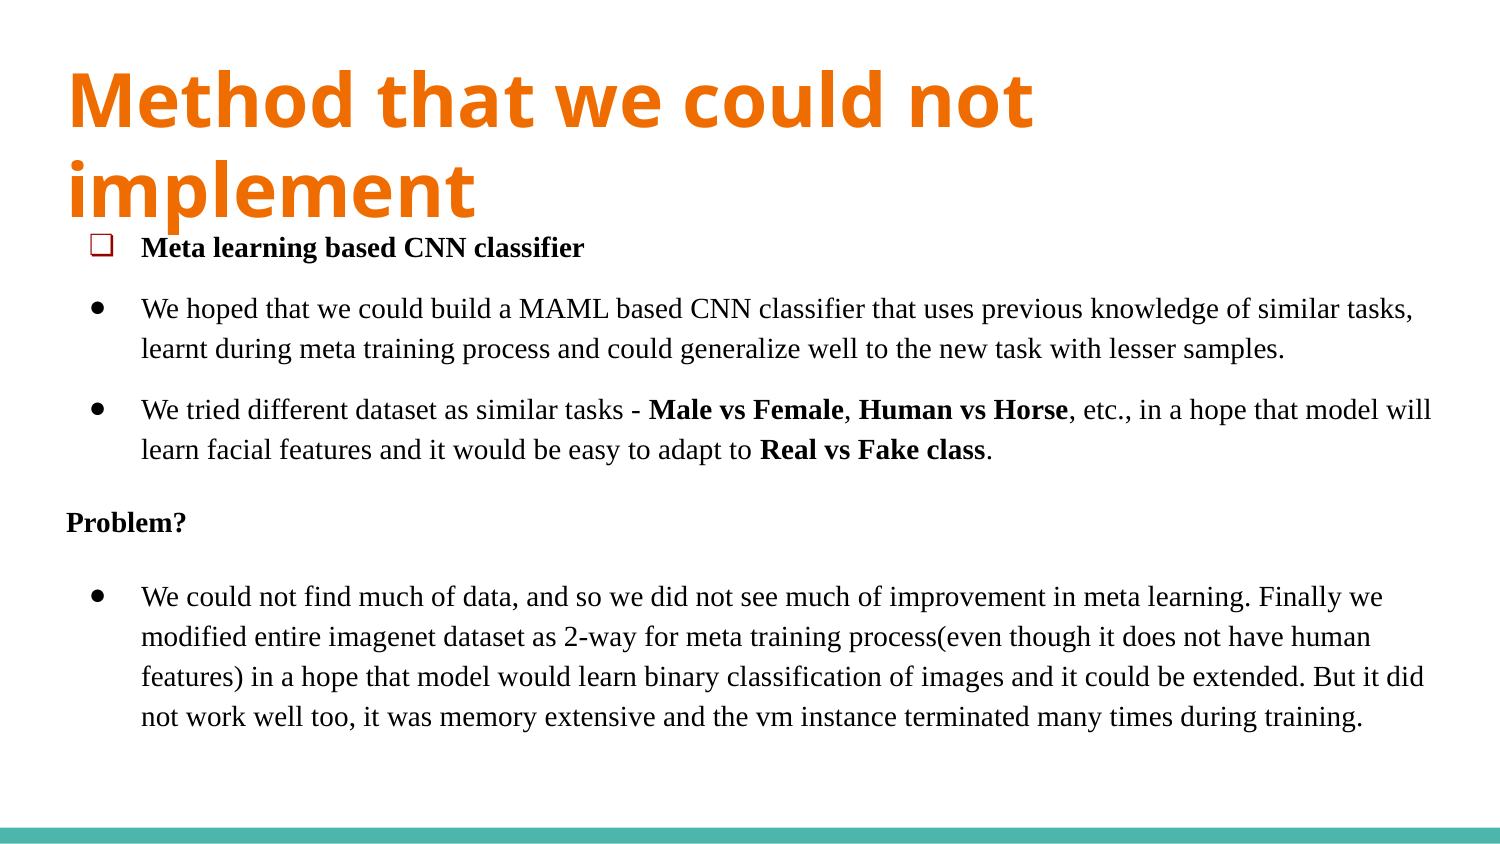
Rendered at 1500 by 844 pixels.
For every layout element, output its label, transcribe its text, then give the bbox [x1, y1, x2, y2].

title Method that we could not implement [51, 37, 1449, 154]
list Meta learning based CNN classifier We hoped that we could build a MAML based CNN classifier that uses previous knowledge of similar tasks, learnt during meta training process and could generalize well to the new task with lesser samples. We tried different dataset as similar tasks - Male vs Female, Human vs Horse, etc., in a hope that model will learn facial features and it would be easy to adapt to Real vs Fake class. Problem? We could not find much of data, and so we did not see much of improvement in meta learning. Finally we modified entire imagenet dataset as 2-way for meta training process(even though it does not have human features) in a hope that model would learn binary classification of images and it could be extended. But it did not work well too, it was memory extensive and the vm instance terminated many times during training. [51, 207, 1449, 806]
